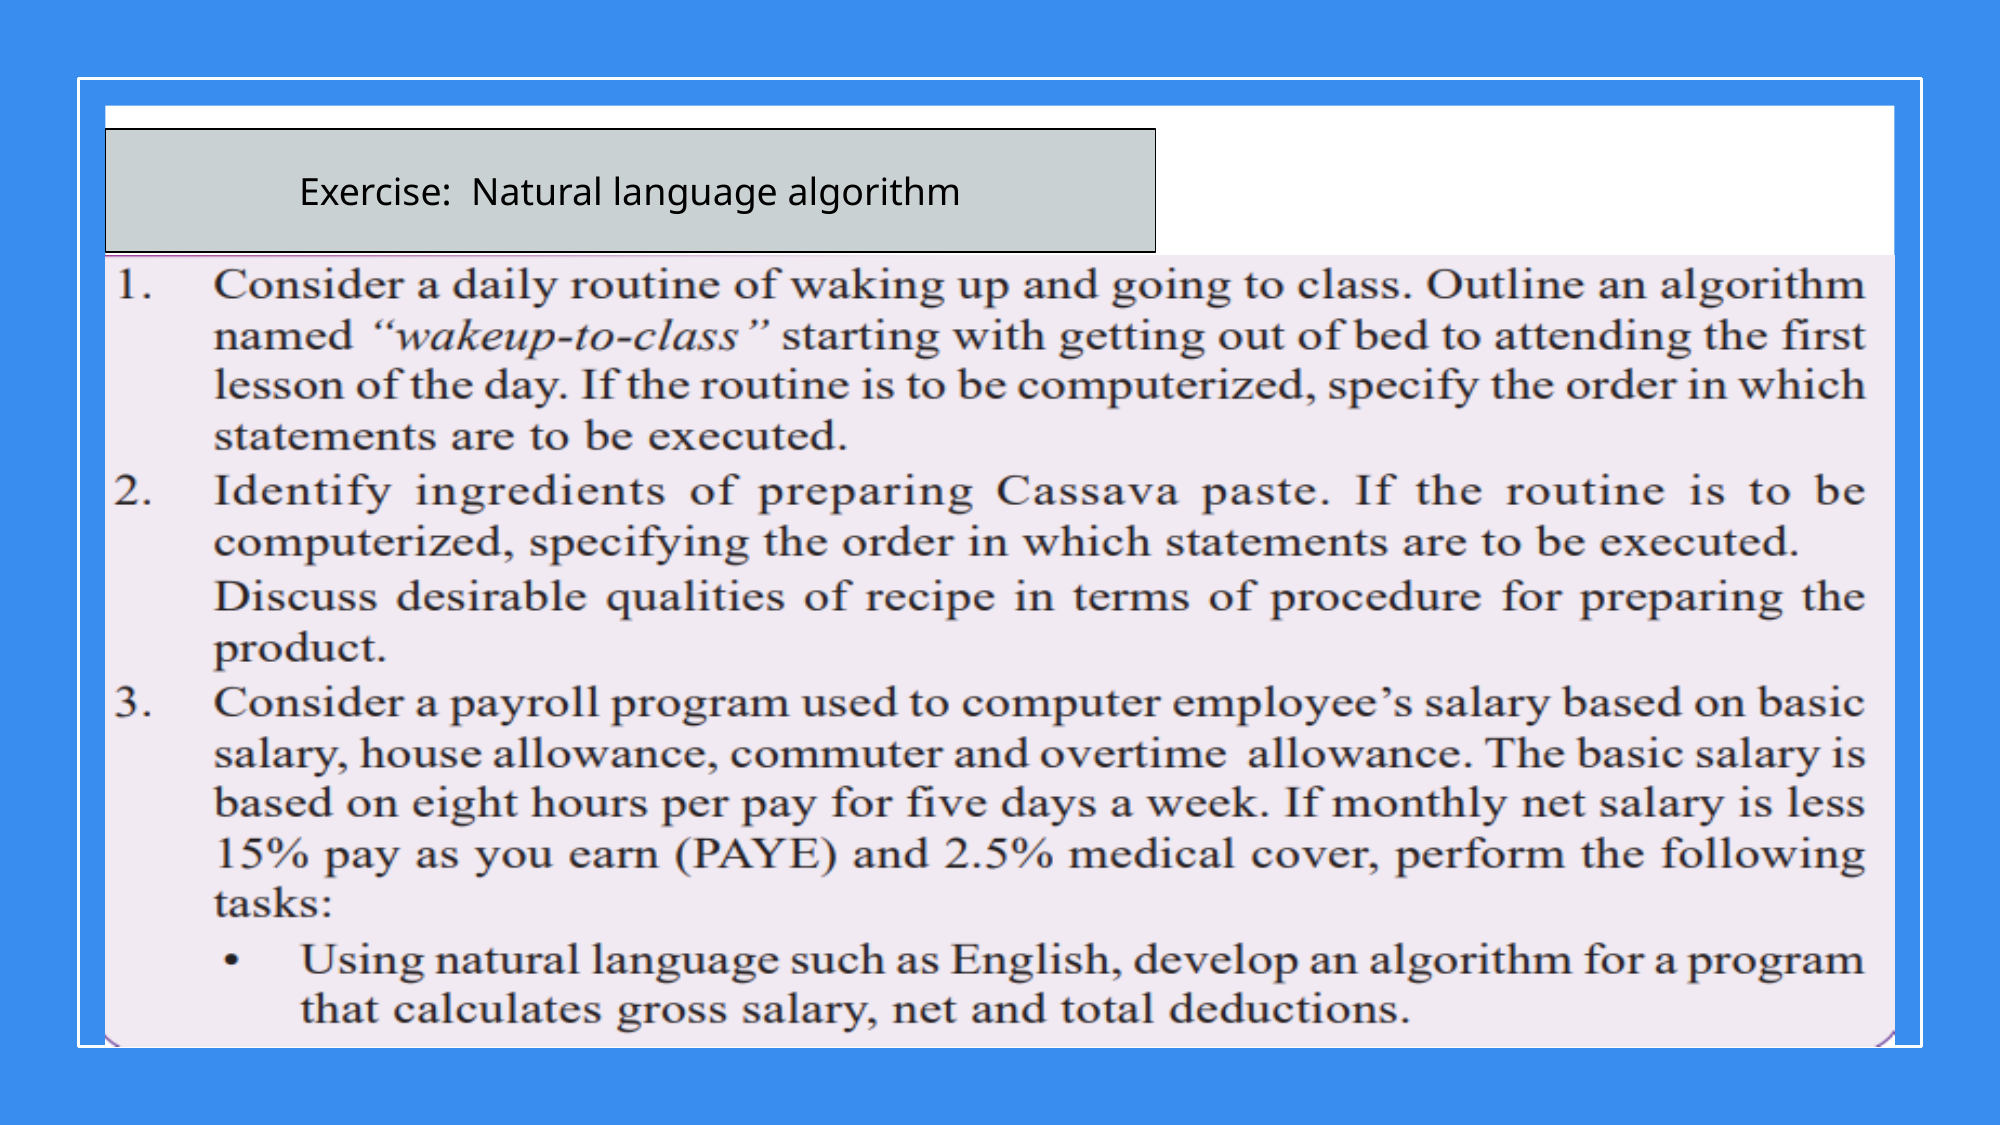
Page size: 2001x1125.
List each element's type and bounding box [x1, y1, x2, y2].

text_box [0, 0, 2000, 1125]
text_box [77, 77, 1923, 1048]
text_box [105, 128, 1895, 1047]
text_box [104, 104, 1896, 132]
